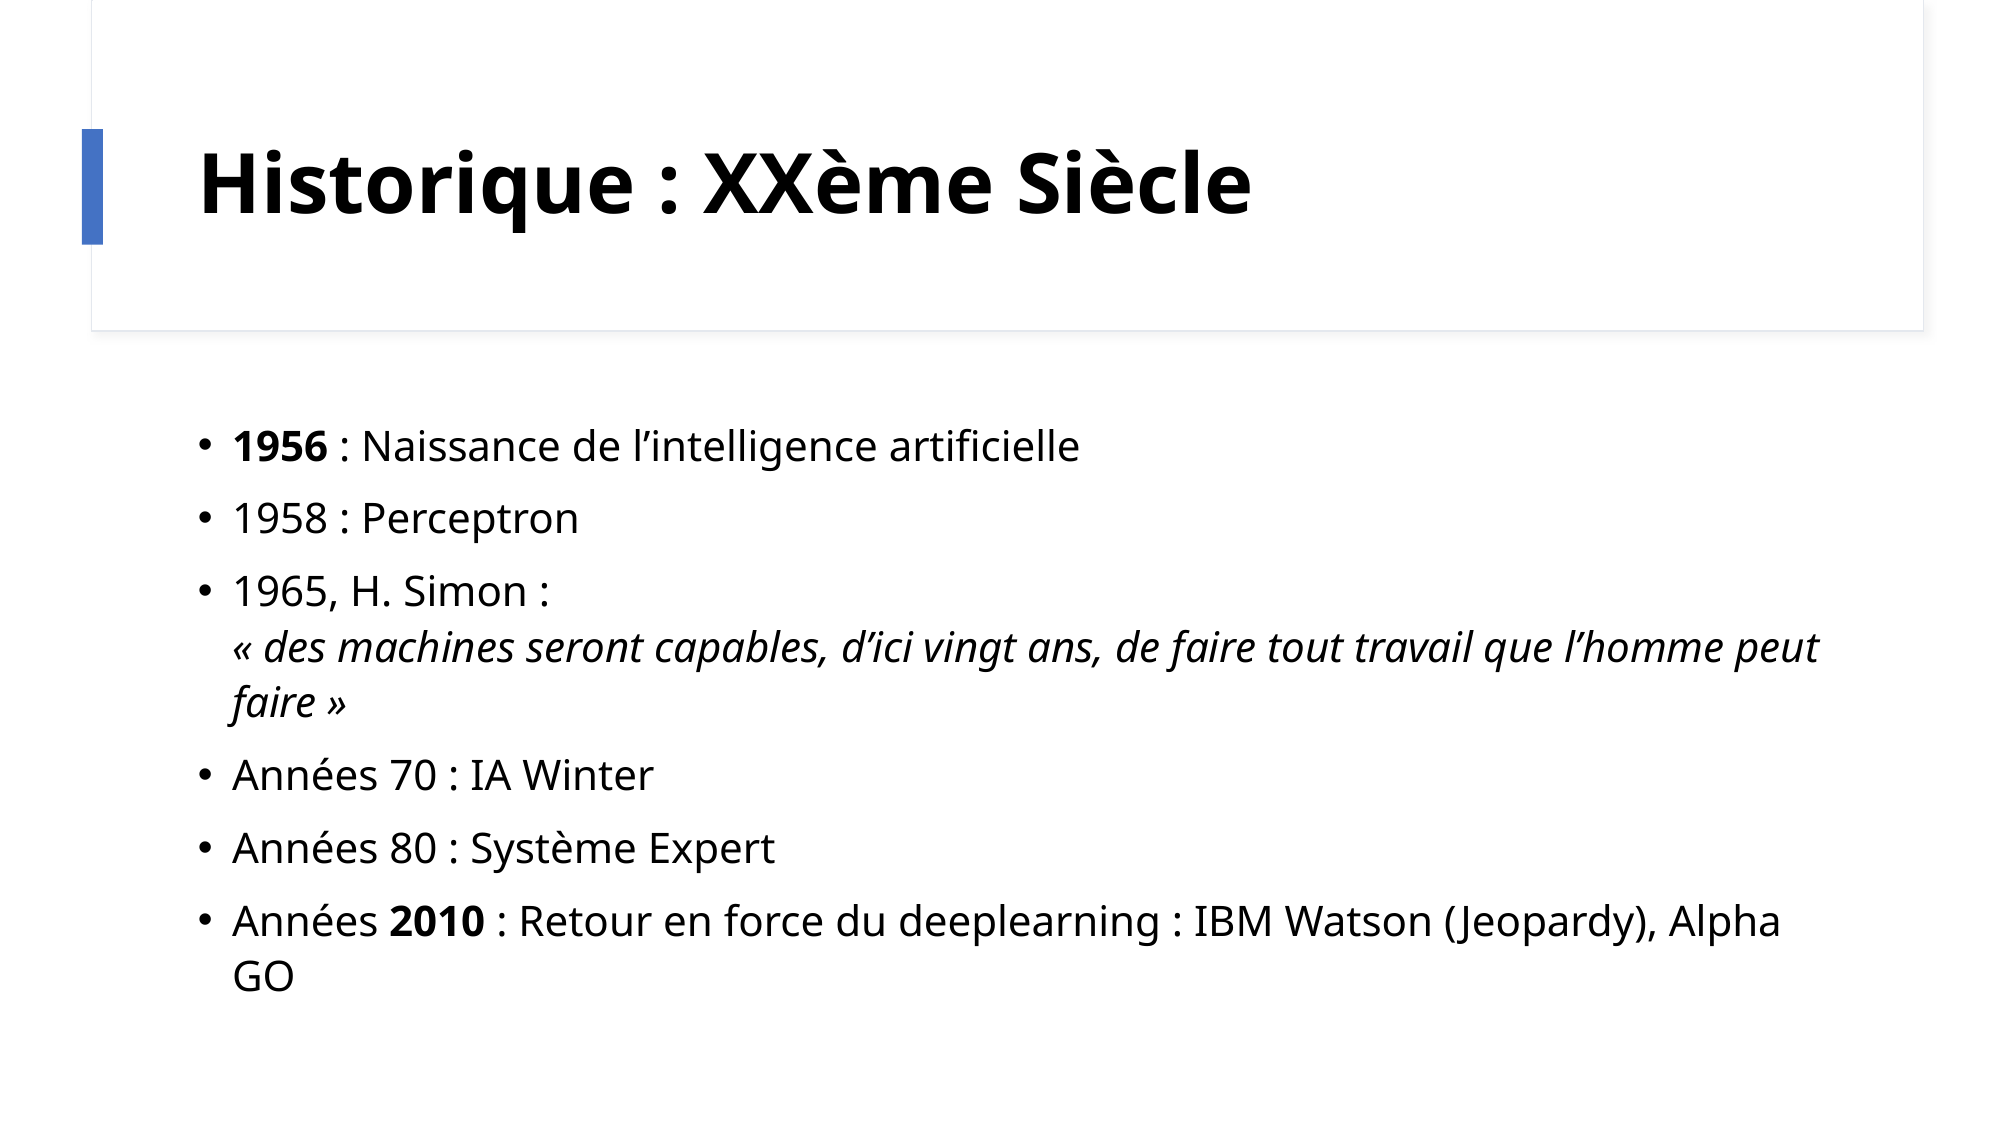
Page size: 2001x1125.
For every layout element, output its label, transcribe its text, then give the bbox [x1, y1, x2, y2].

title Historique : XXème Siècle [183, 90, 1851, 284]
list 1956 : Naissance de l’intelligence artificielle 1958 : Perceptron 1965, H. Simon : « des machines seront capables, d’ici vingt ans, de faire tout travail que l’homme peut faire » Années 70 : IA Winter Années 80 : Système Expert Années 2010 : Retour en force du deeplearning : IBM Watson (Jeopardy), Alpha GO [183, 406, 1851, 1013]
